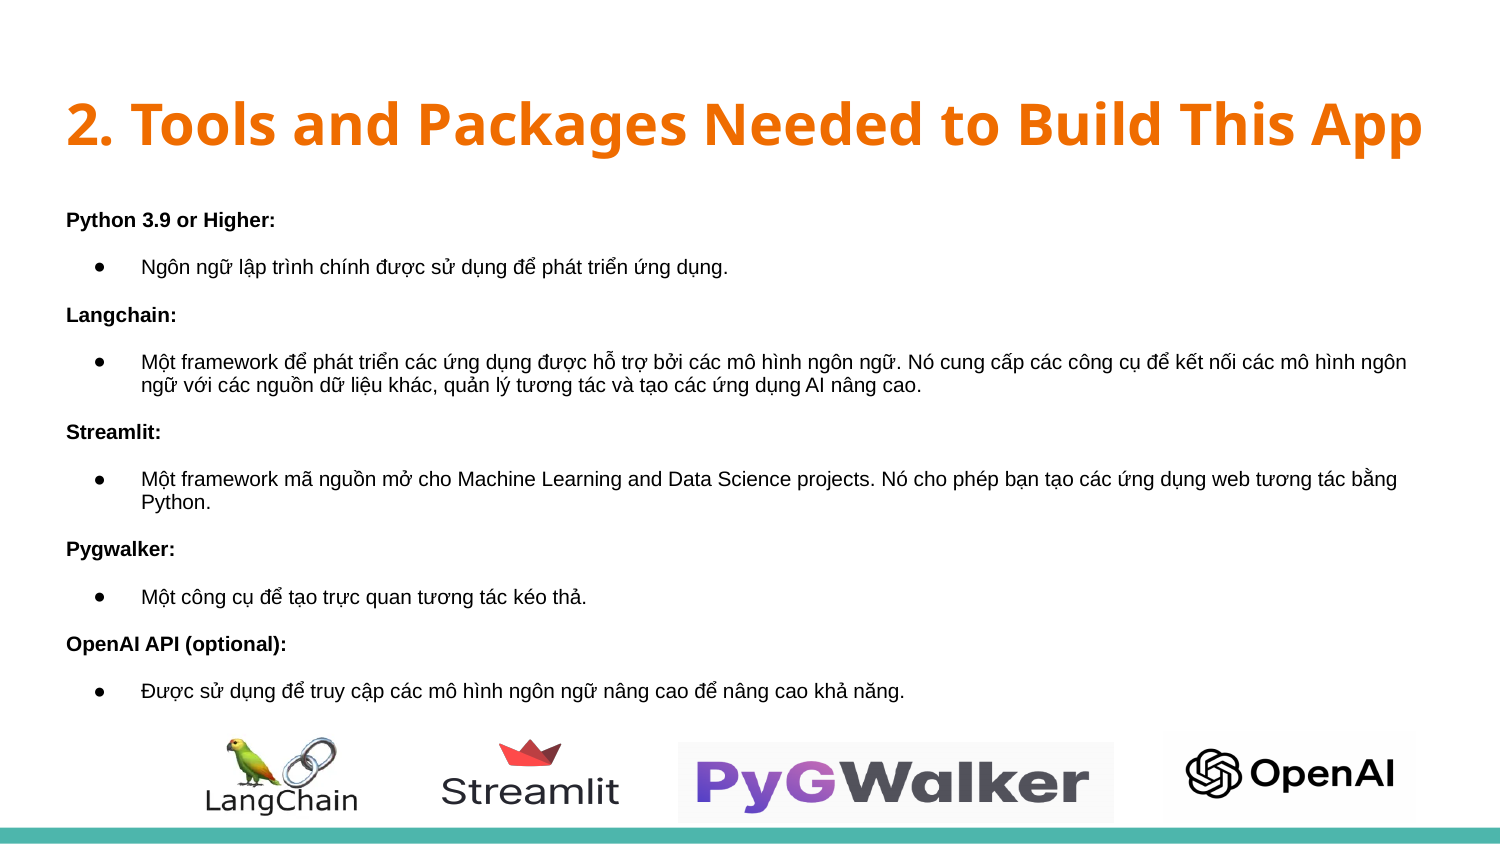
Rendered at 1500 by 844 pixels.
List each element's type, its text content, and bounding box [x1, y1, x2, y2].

picture [195, 730, 368, 823]
list Python 3.9 or Higher: Ngôn ngữ lập trình chính được sử dụng để phát triển ứng dụng. Langchain: Một framework để phát triển các ứng dụng được hỗ trợ bởi các mô hình ngôn ngữ. Nó cung cấp các công cụ để kết nối các mô hình ngôn ngữ với các nguồn dữ liệu khác, quản lý tương tác và tạo các ứng dụng AI nâng cao. Streamlit: Một framework mã nguồn mở cho Machine Learning and Data Science projects. Nó cho phép bạn tạo các ứng dụng web tương tác bằng Python. Pygwalker: Một công cụ để tạo trực quan tương tác kéo thả. OpenAI API (optional): Được sử dụng để truy cập các mô hình ngôn ngữ nâng cao để nâng cao khả năng. [51, 194, 1449, 634]
picture [677, 742, 1114, 823]
title 2. Tools and Packages Needed to Build This App [51, 72, 1449, 189]
picture [417, 730, 643, 811]
picture [1163, 731, 1416, 823]
